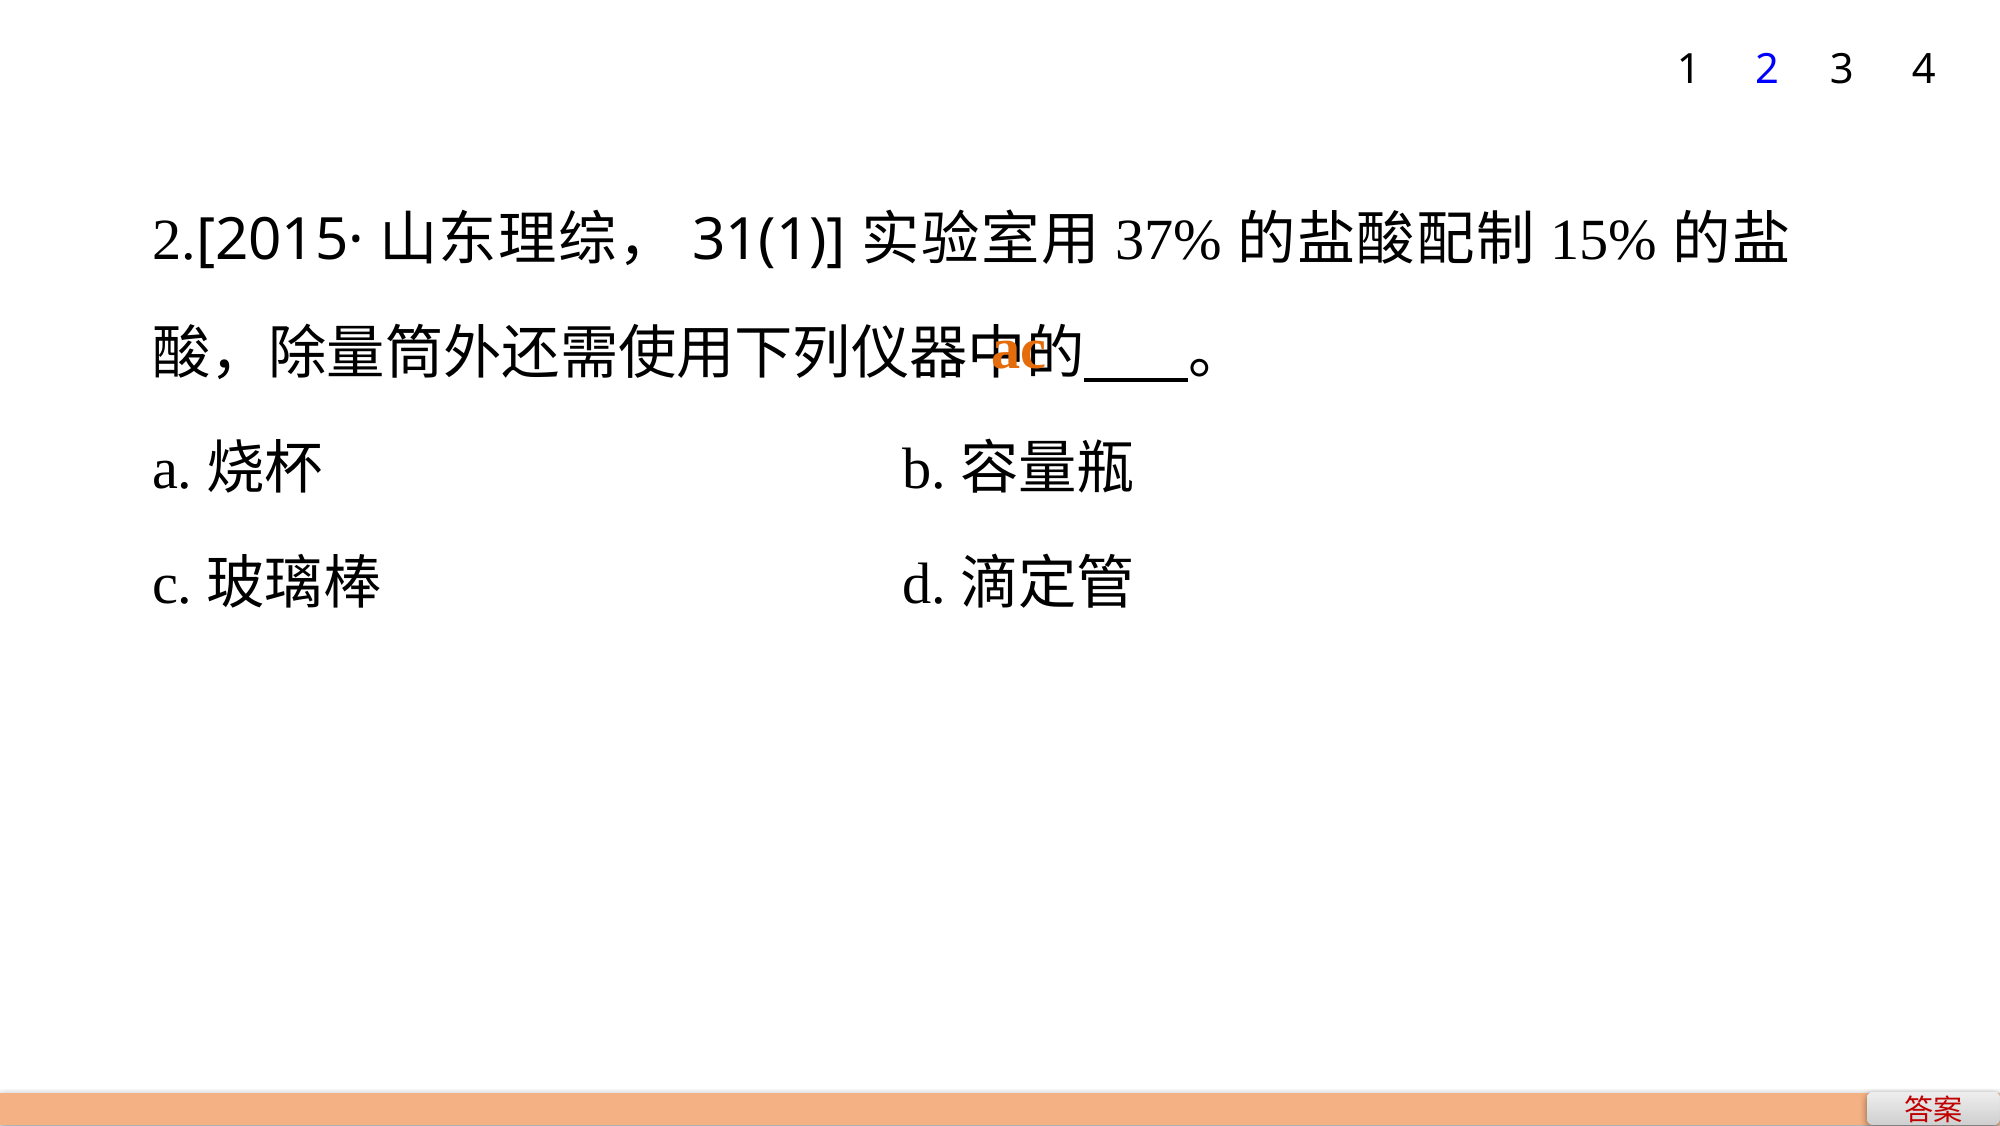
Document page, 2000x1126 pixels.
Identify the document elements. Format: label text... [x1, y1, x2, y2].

text_box 4 [1890, 19, 1956, 114]
text_box 2 [1737, 19, 1800, 114]
text_box 3 [1816, 19, 1874, 114]
text_box [0, 1092, 1866, 1126]
text_box 1 [1655, 19, 1721, 114]
text_box 2.[2015·山东理综，31(1)]实验室用37%的盐酸配制15%的盐酸，除量筒外还需使用下列仪器中的 。 a.烧杯 b.容量瓶 c.玻璃棒 d.滴定管 [137, 149, 1806, 623]
text_box ac [976, 267, 1062, 387]
text_box 答案 [1866, 1091, 2000, 1126]
